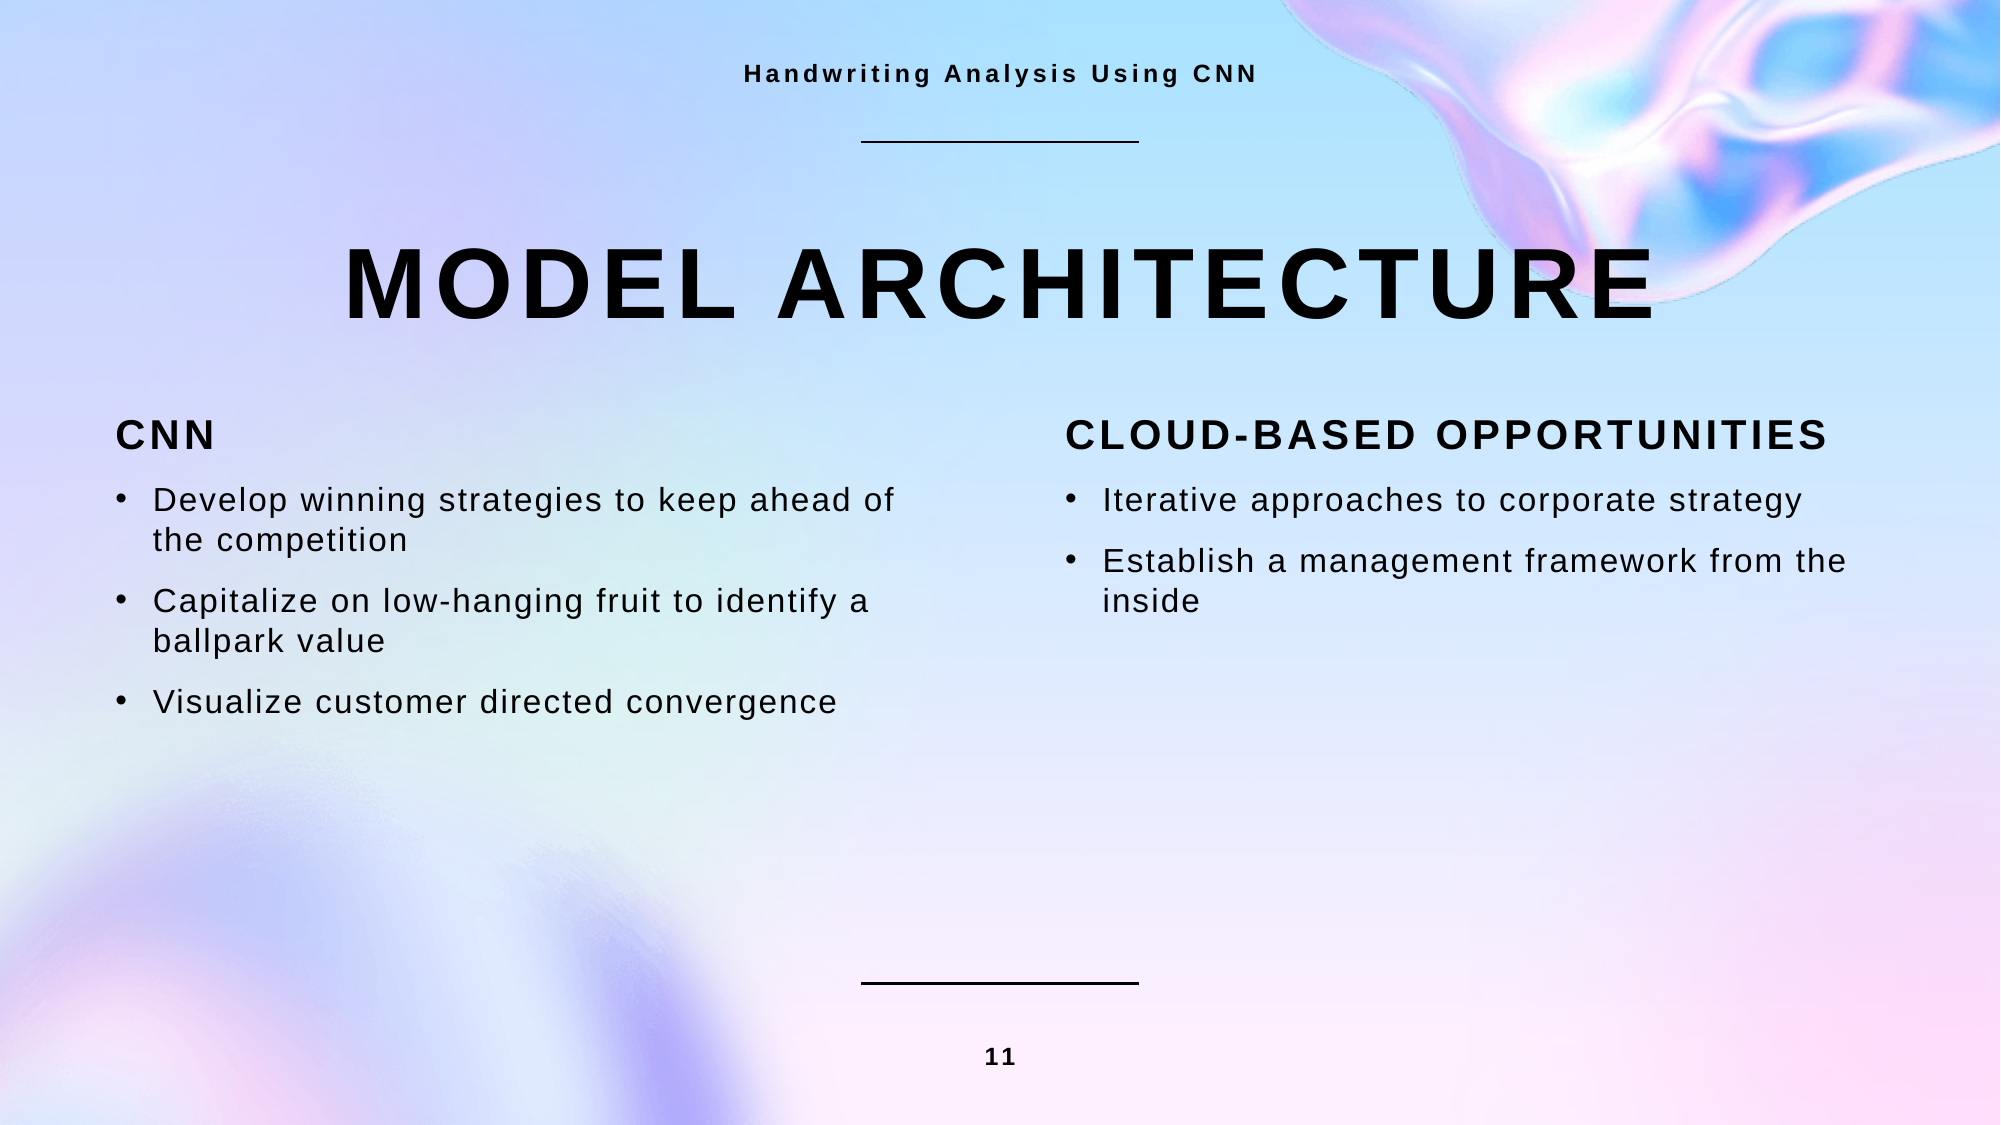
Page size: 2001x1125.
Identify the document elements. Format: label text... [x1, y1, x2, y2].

slide_number 11 [662, 985, 1338, 1125]
footer Handwriting Analysis Using CNN [662, 1, 1338, 143]
list CNN [100, 399, 947, 460]
list CLOUD-BASED OPPORTUNITIES [1050, 399, 1901, 460]
list Develop winning strategies to keep ahead of the competition​ Capitalize on low-hanging fruit to identify a ballpark value​ Visualize customer directed convergence [100, 471, 947, 1004]
list Iterative approaches to corporate strategy Establish a management framework from the inside [1050, 471, 1901, 1004]
picture [0, 0, 2000, 1125]
title Model architecture [100, 142, 1901, 401]
